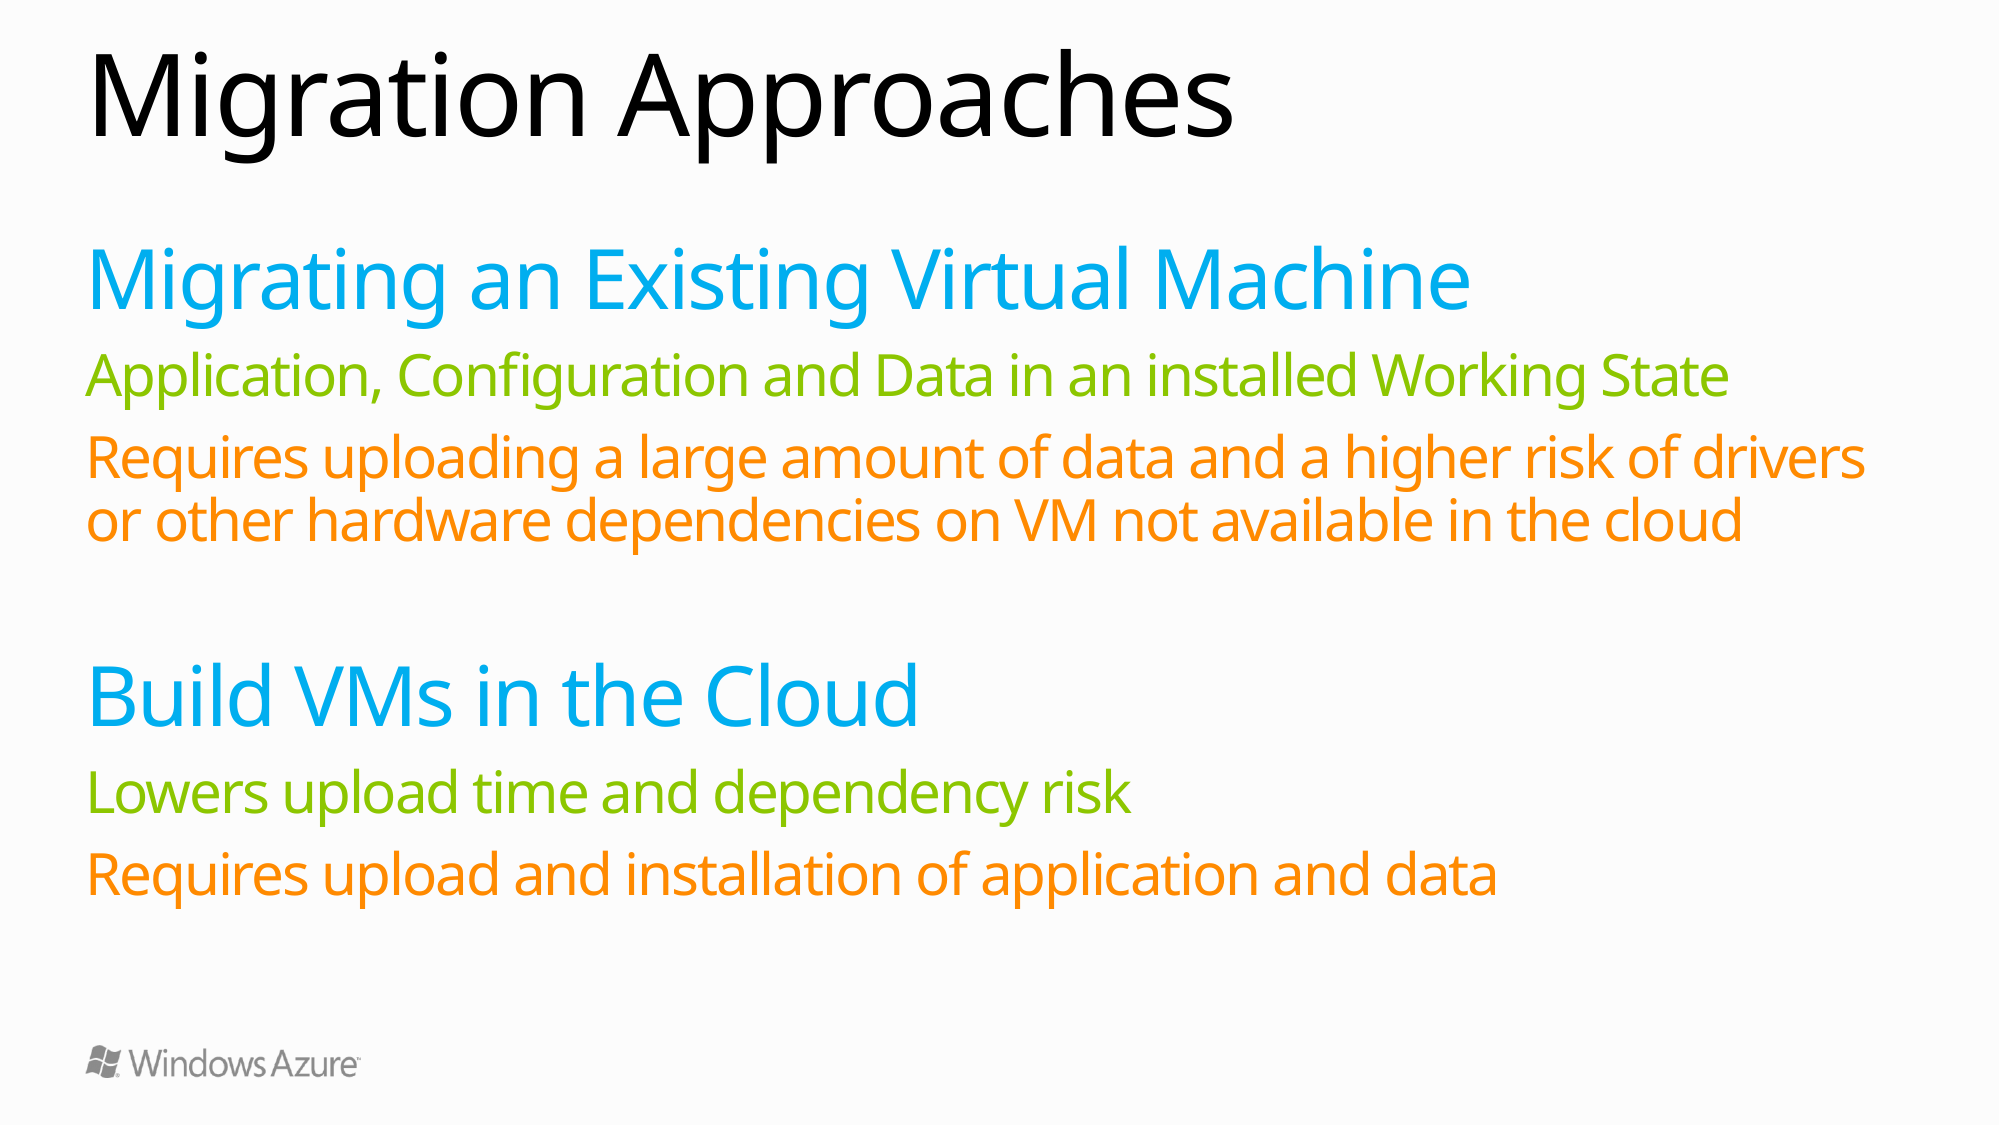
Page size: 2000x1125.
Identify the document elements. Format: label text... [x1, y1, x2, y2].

title Migration Approaches [85, 37, 1914, 162]
list Migrating an Existing Virtual Machine Application, Configuration and Data in an installed Working State Requires uploading a large amount of data and a higher risk of drivers or other hardware dependencies on VM not available in the cloud Build VMs in the Cloud Lowers upload time and dependency risk Requires upload and installation of application and data [85, 237, 1914, 915]
